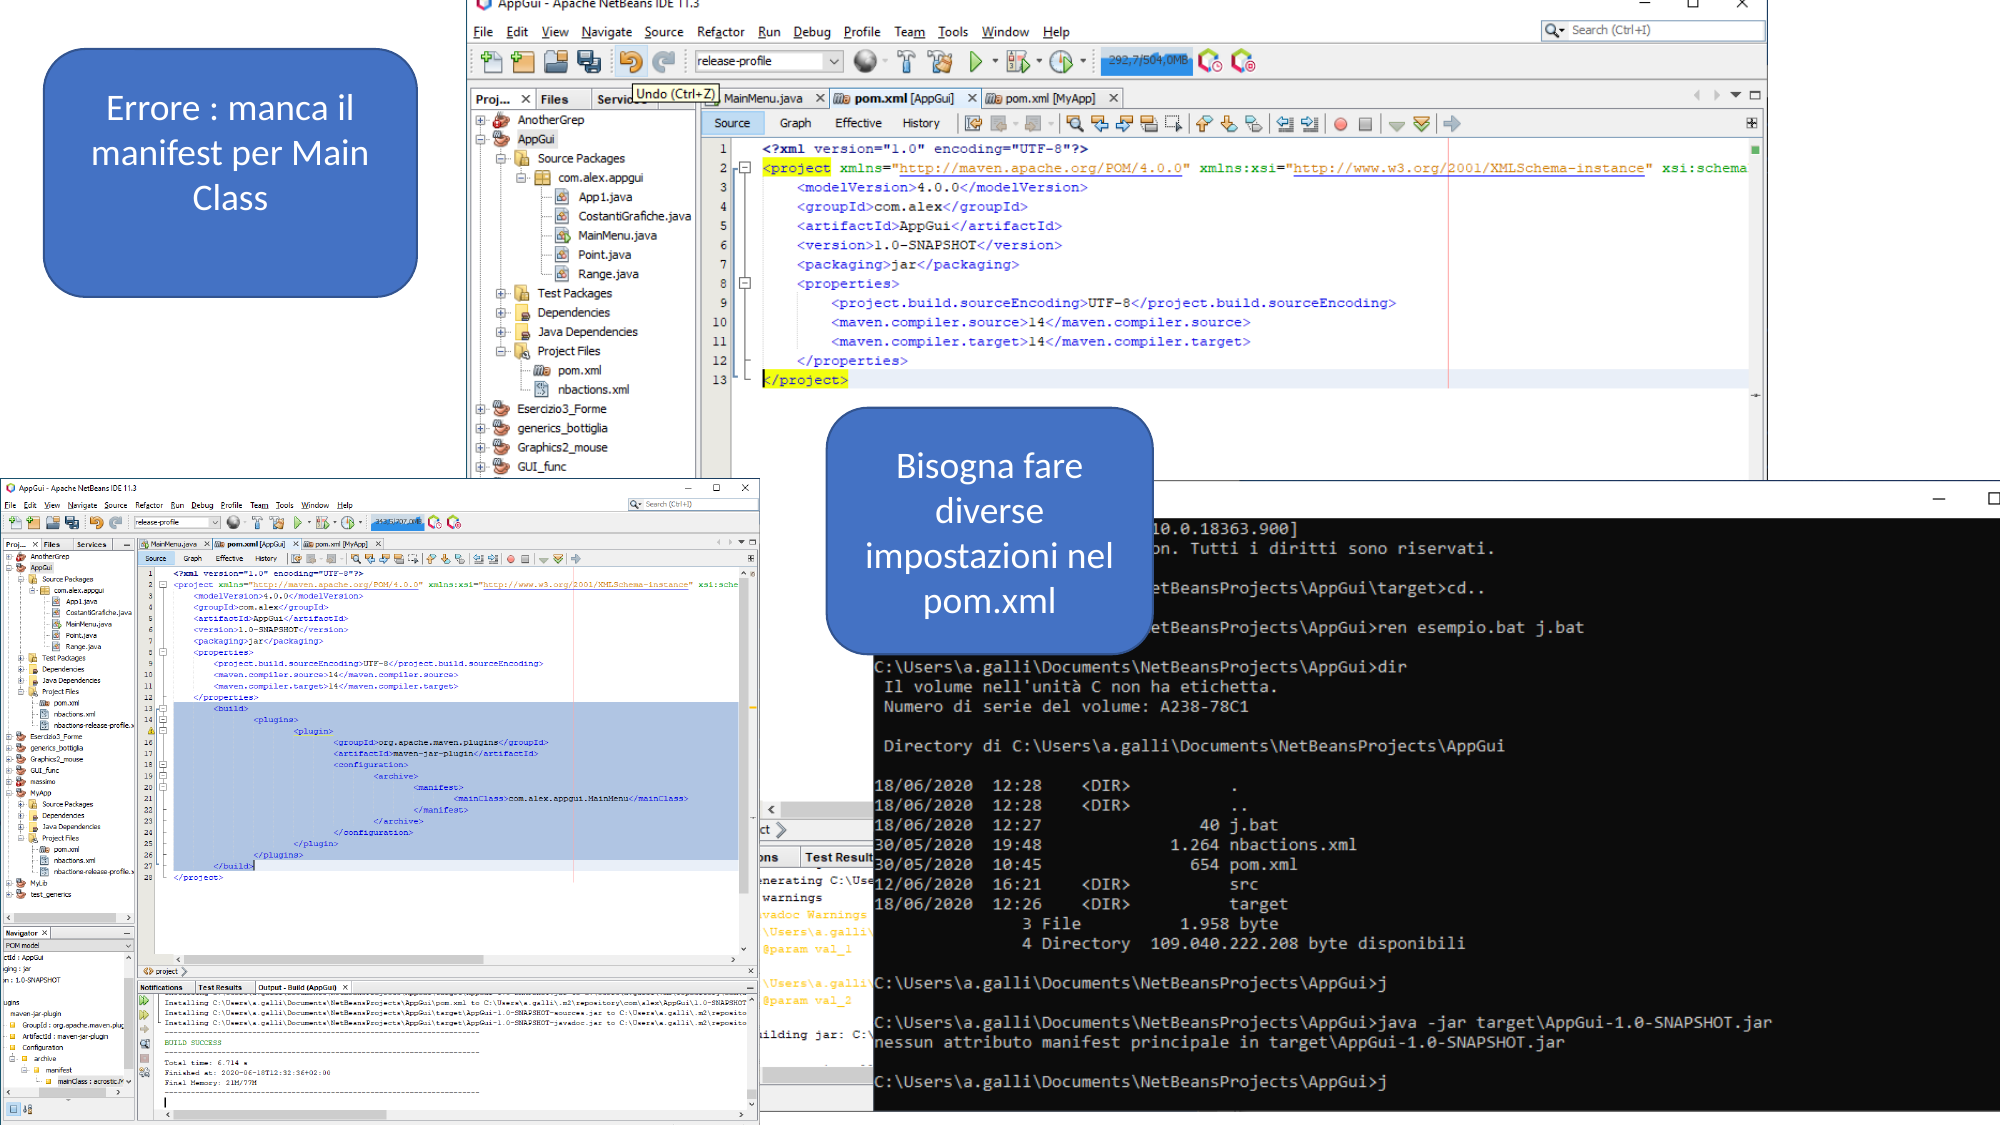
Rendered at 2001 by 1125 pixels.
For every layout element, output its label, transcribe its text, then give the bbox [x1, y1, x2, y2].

text_box Errore : manca il manifest per Main Class [42, 47, 418, 298]
picture [0, 0, 2000, 1125]
